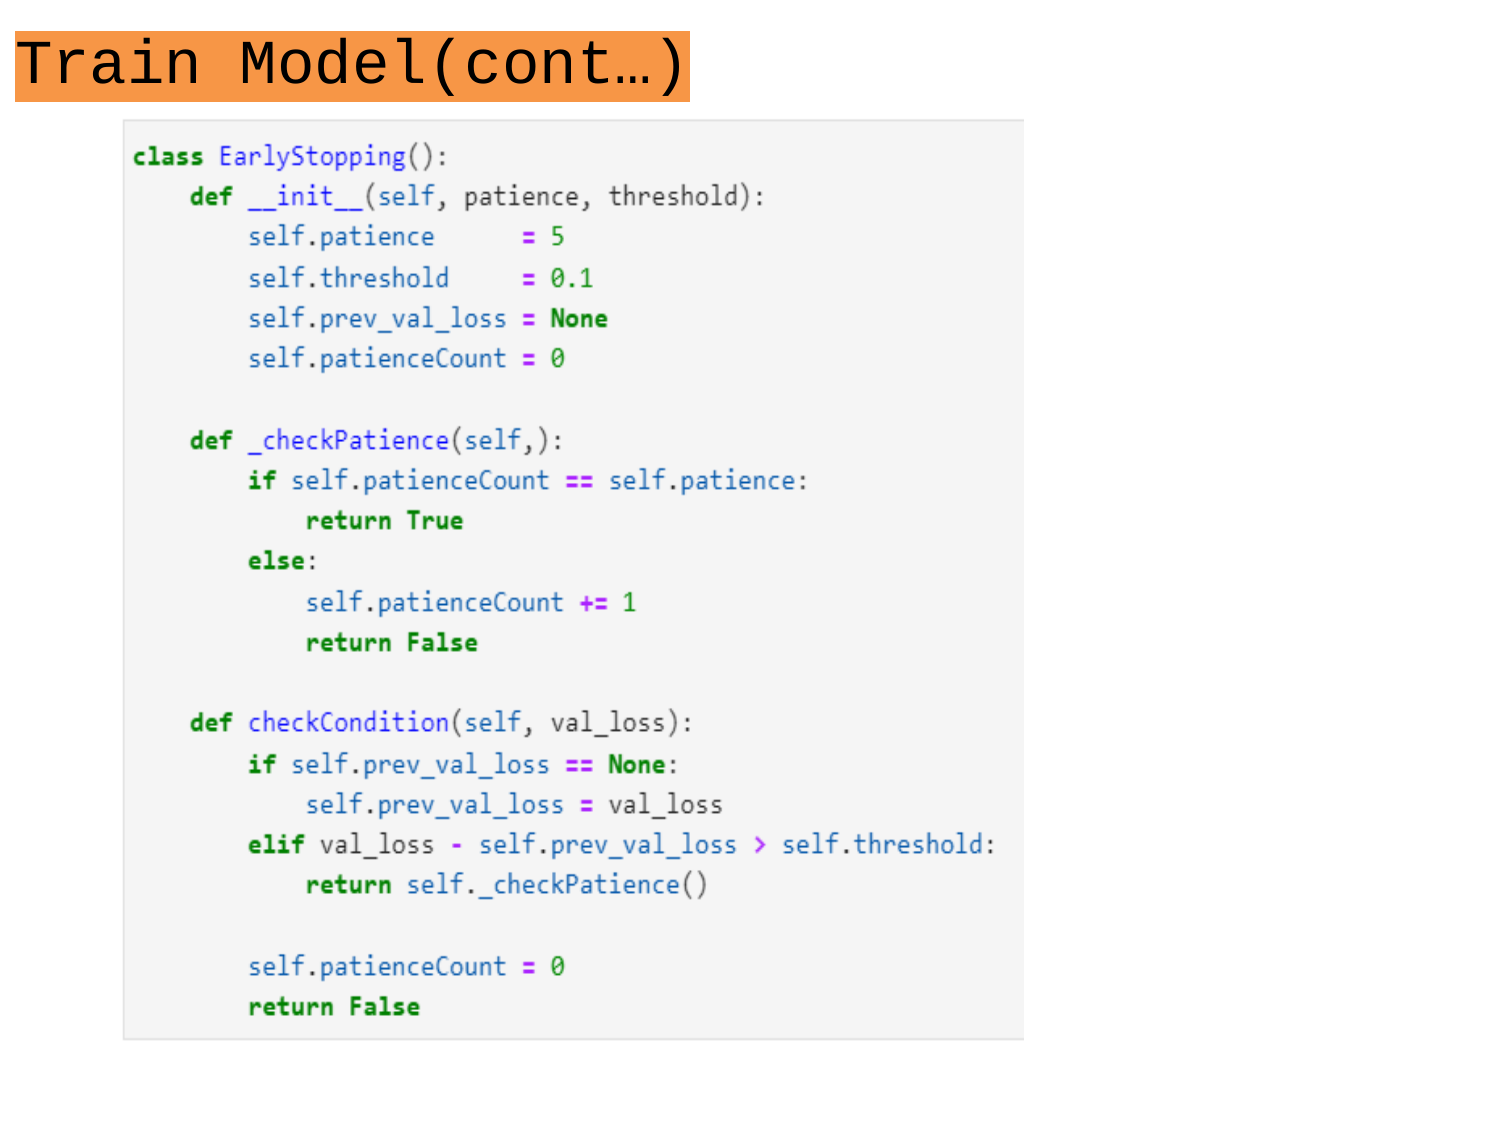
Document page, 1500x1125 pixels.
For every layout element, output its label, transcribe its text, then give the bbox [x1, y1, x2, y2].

picture [120, 116, 1024, 1053]
title Train Model(cont…) [0, 0, 1350, 117]
